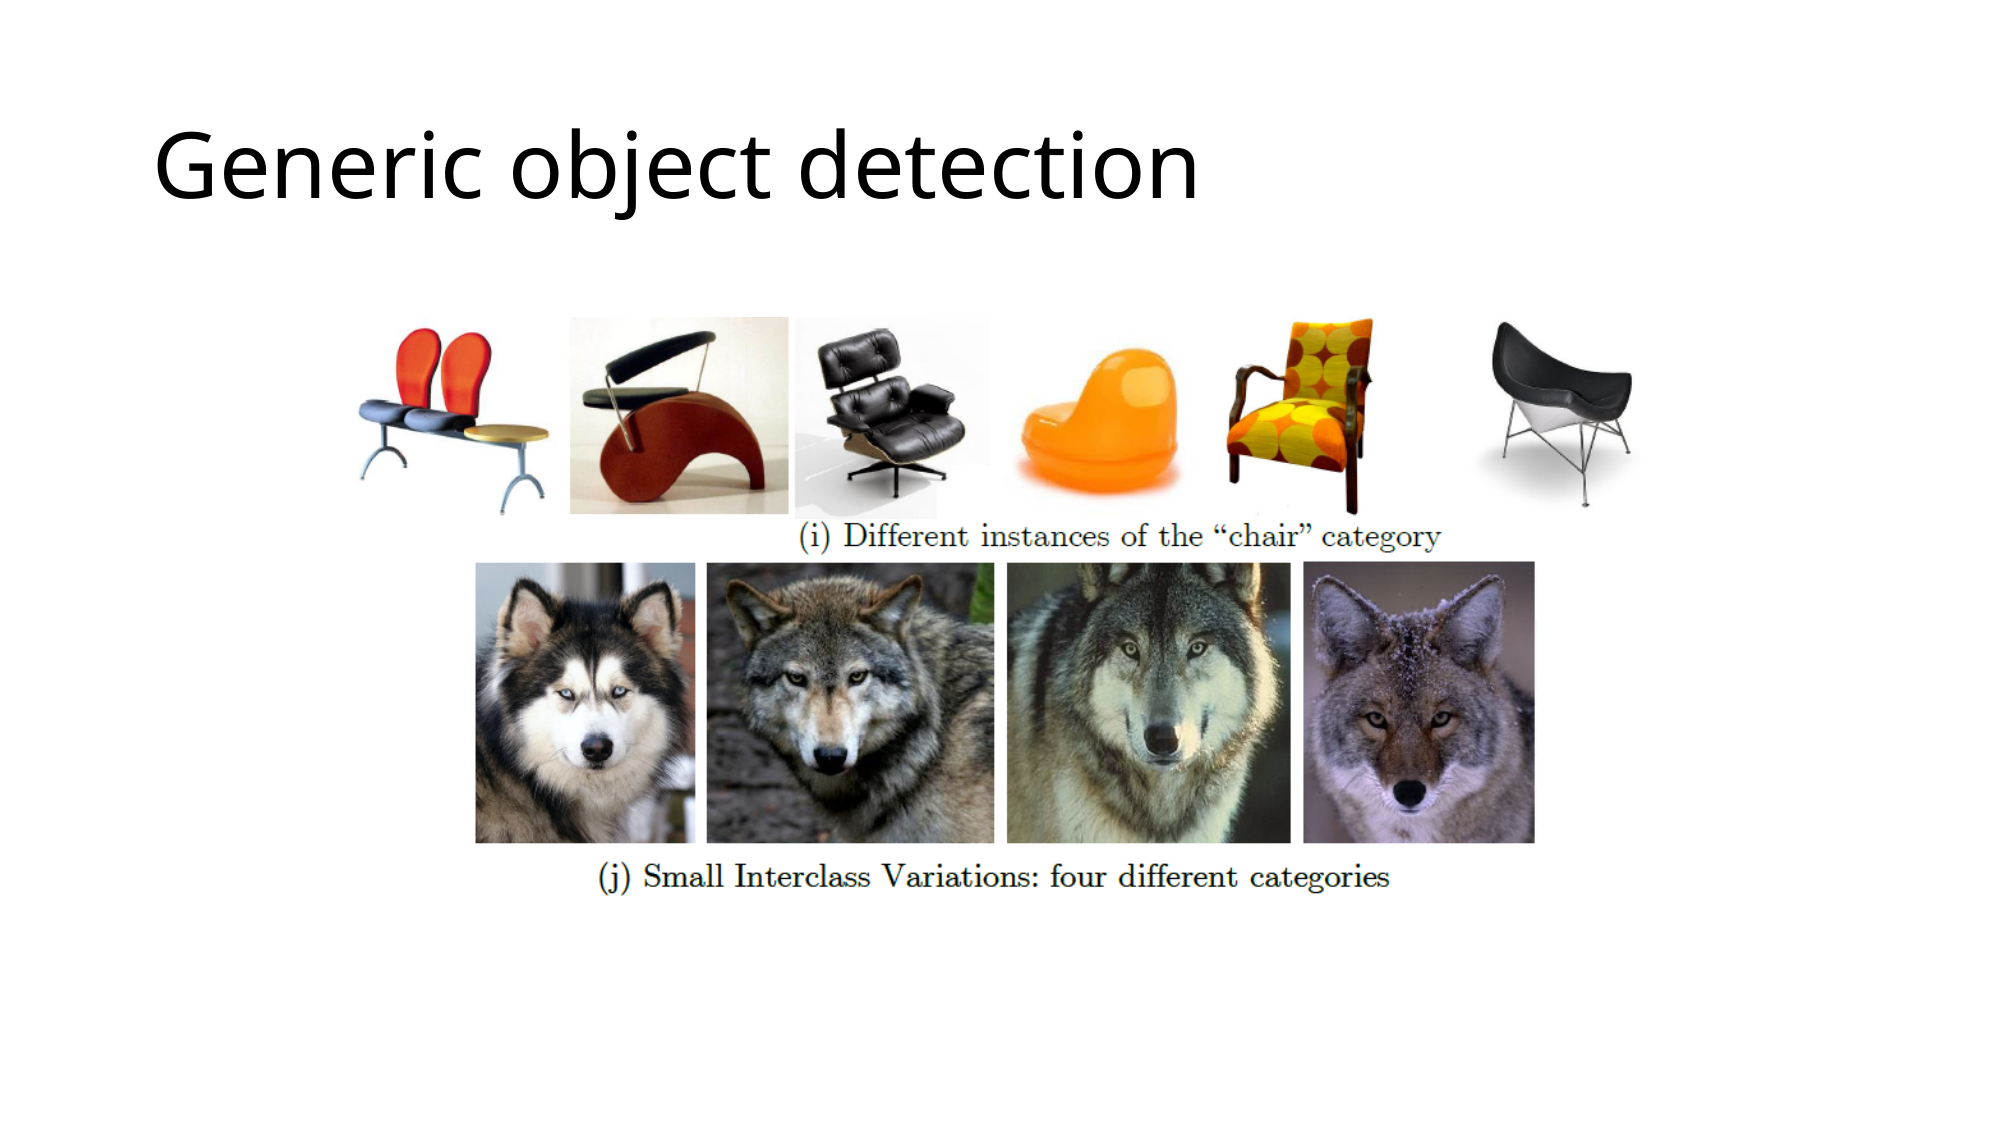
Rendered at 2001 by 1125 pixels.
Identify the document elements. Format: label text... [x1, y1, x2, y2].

title Generic object detection [137, 59, 1863, 278]
picture [316, 317, 1705, 900]
